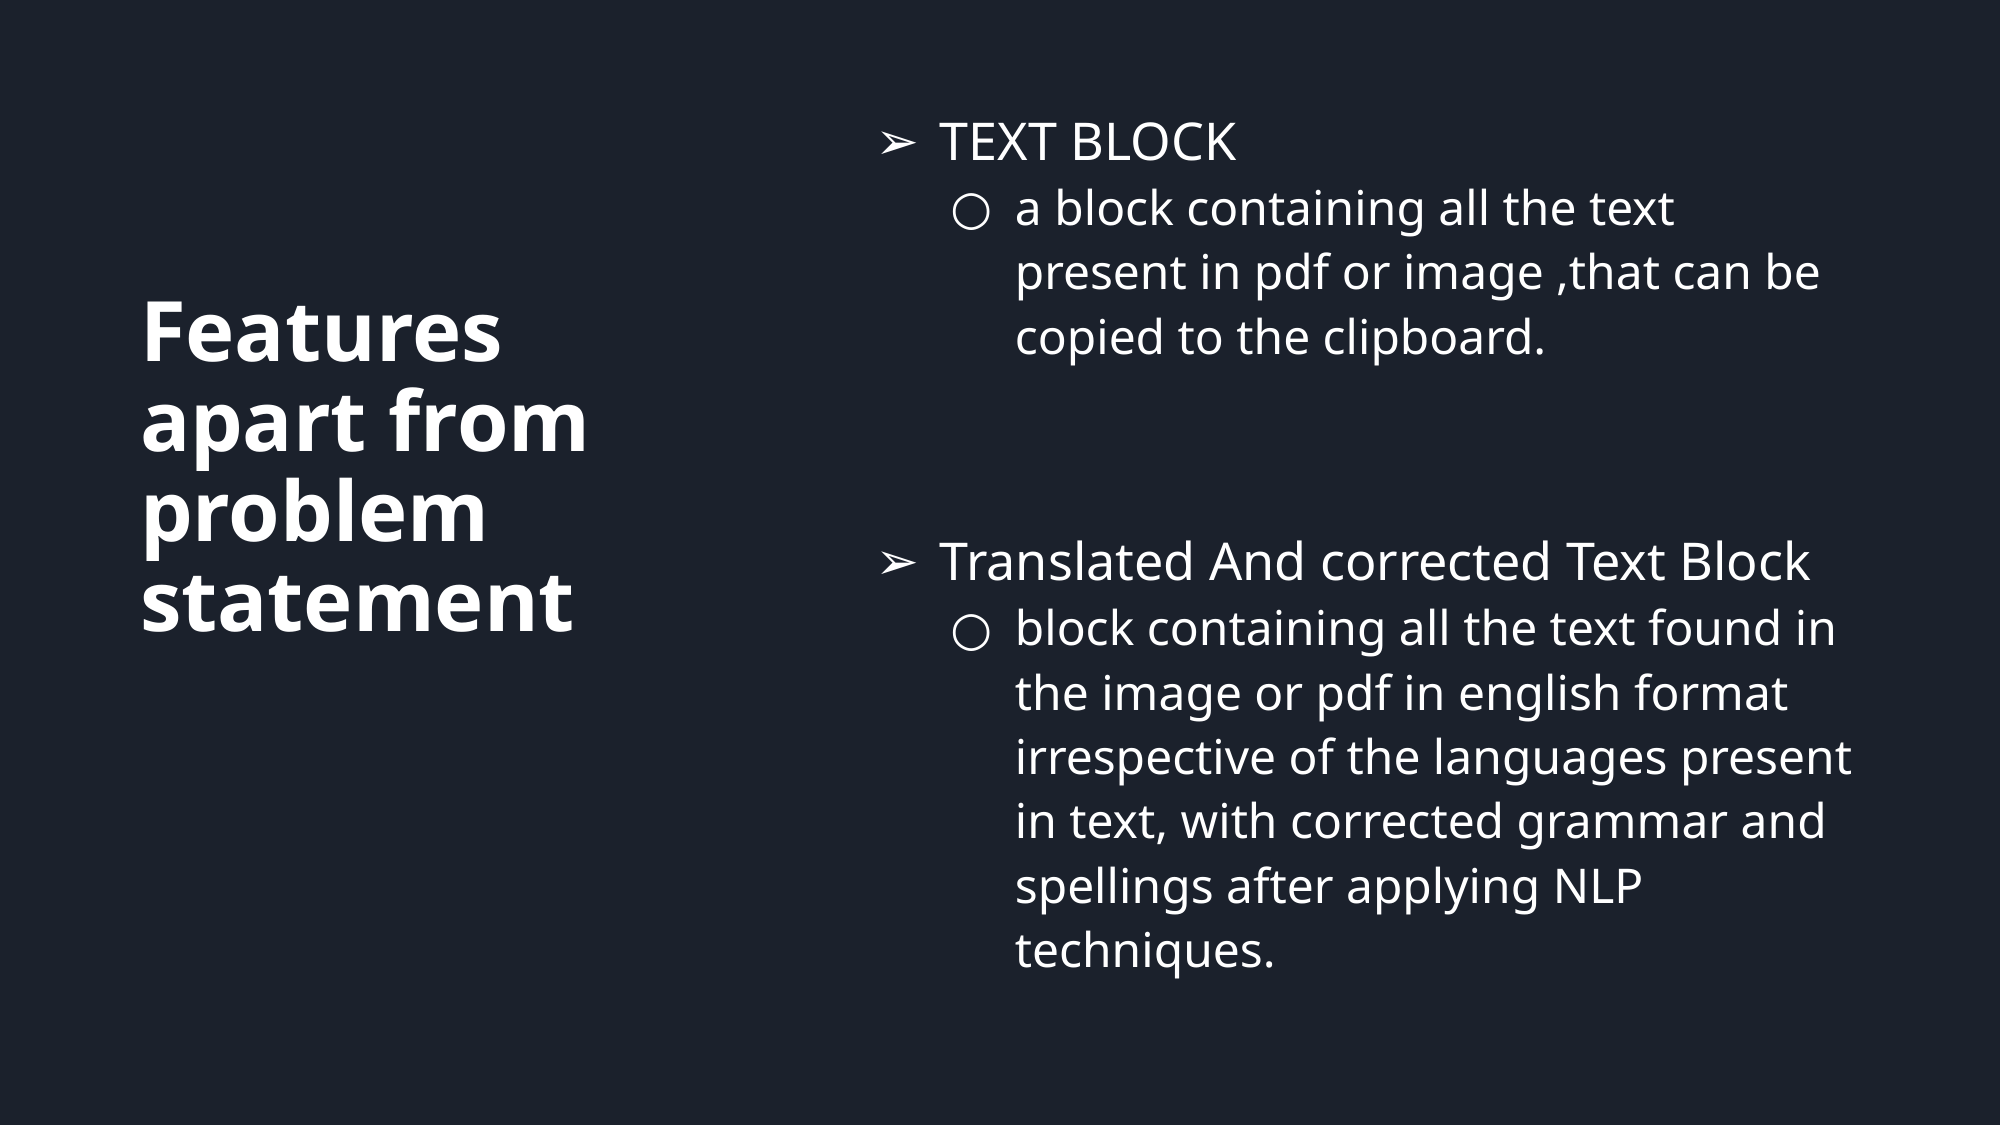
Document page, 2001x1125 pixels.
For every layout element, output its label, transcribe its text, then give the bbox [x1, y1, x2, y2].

title Features apart from problem statement [125, 91, 754, 905]
list TEXT BLOCK a block containing all the text present in pdf or image ,that can be copied to the clipboard. Translated And corrected Text Block block containing all the text found in the image or pdf in english format irrespective of the languages present in text, with corrected grammar and spellings after applying NLP techniques. [849, 93, 1875, 1022]
